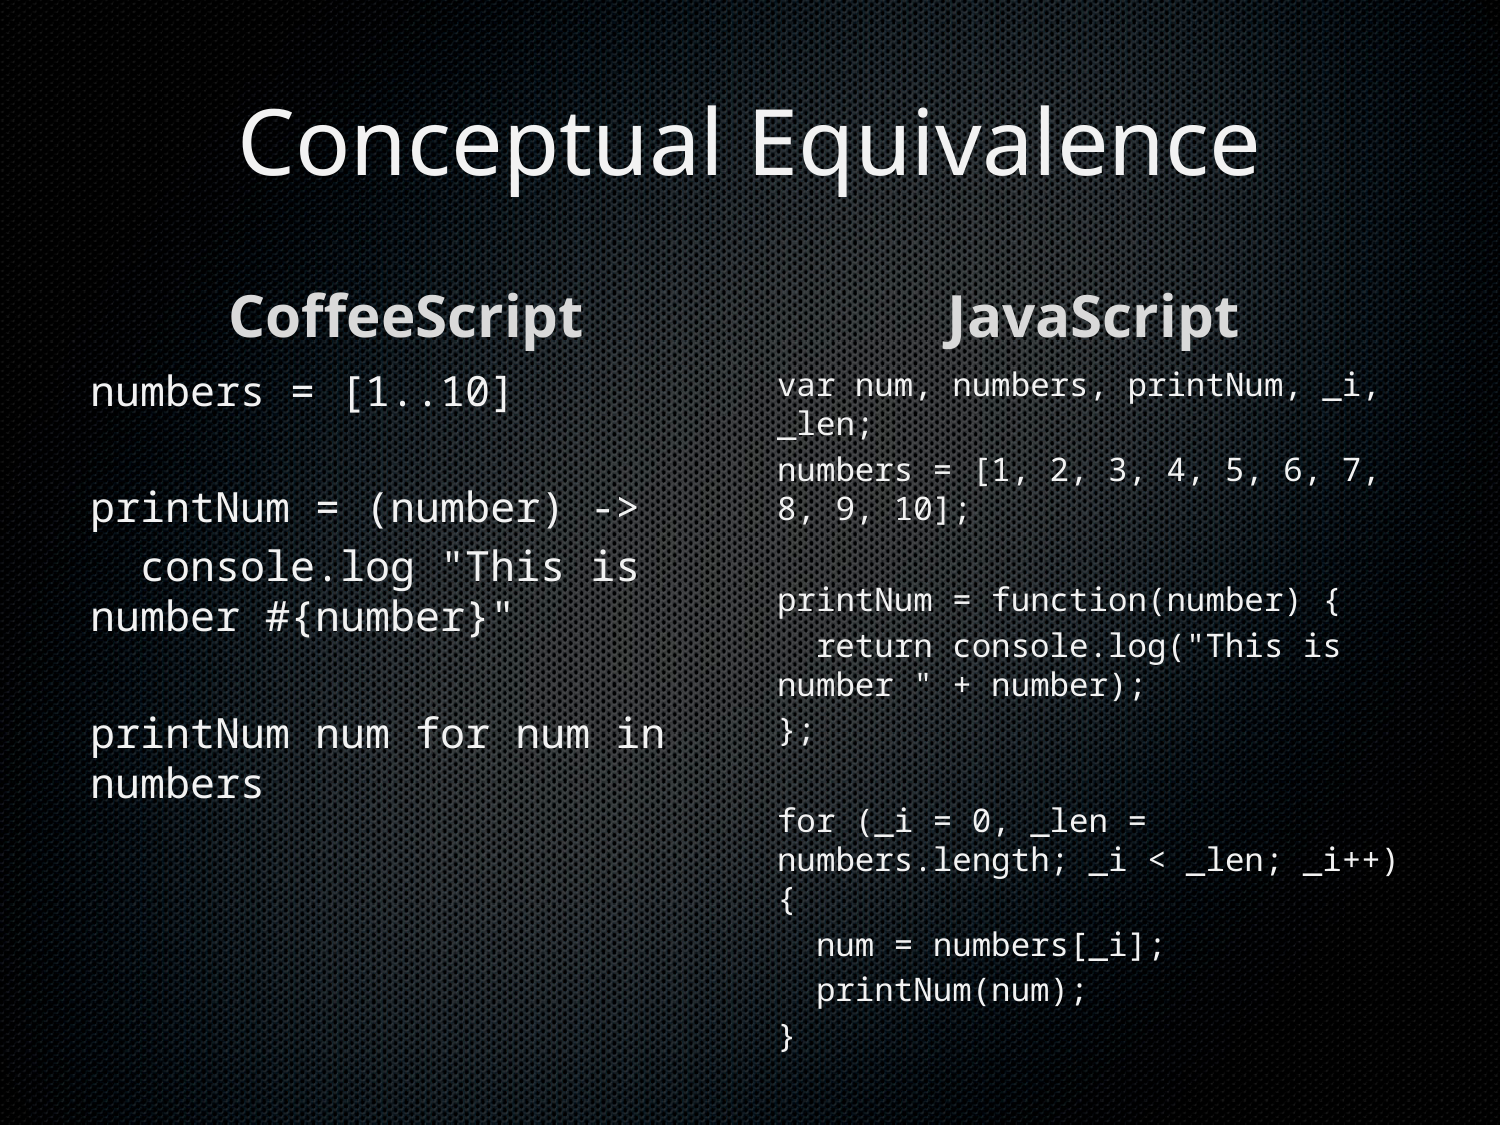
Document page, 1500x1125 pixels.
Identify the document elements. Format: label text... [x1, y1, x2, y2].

list CoffeeScript [75, 251, 738, 356]
title Conceptual Equivalence [75, 45, 1425, 233]
list numbers = [1..10] printNum = (number) -> console.log "This is number #{number}" printNum num for num in numbers [75, 356, 738, 1005]
list JavaScript [761, 251, 1425, 356]
list var num, numbers, printNum, _i, _len; numbers = [1, 2, 3, 4, 5, 6, 7, 8, 9, 10]; printNum = function(number) { return console.log("This is number " + number); }; for (_i = 0, _len = numbers.length; _i < _len; _i++) { num = numbers[_i]; printNum(num); } [761, 356, 1425, 1063]
picture [0, 0, 1500, 1125]
